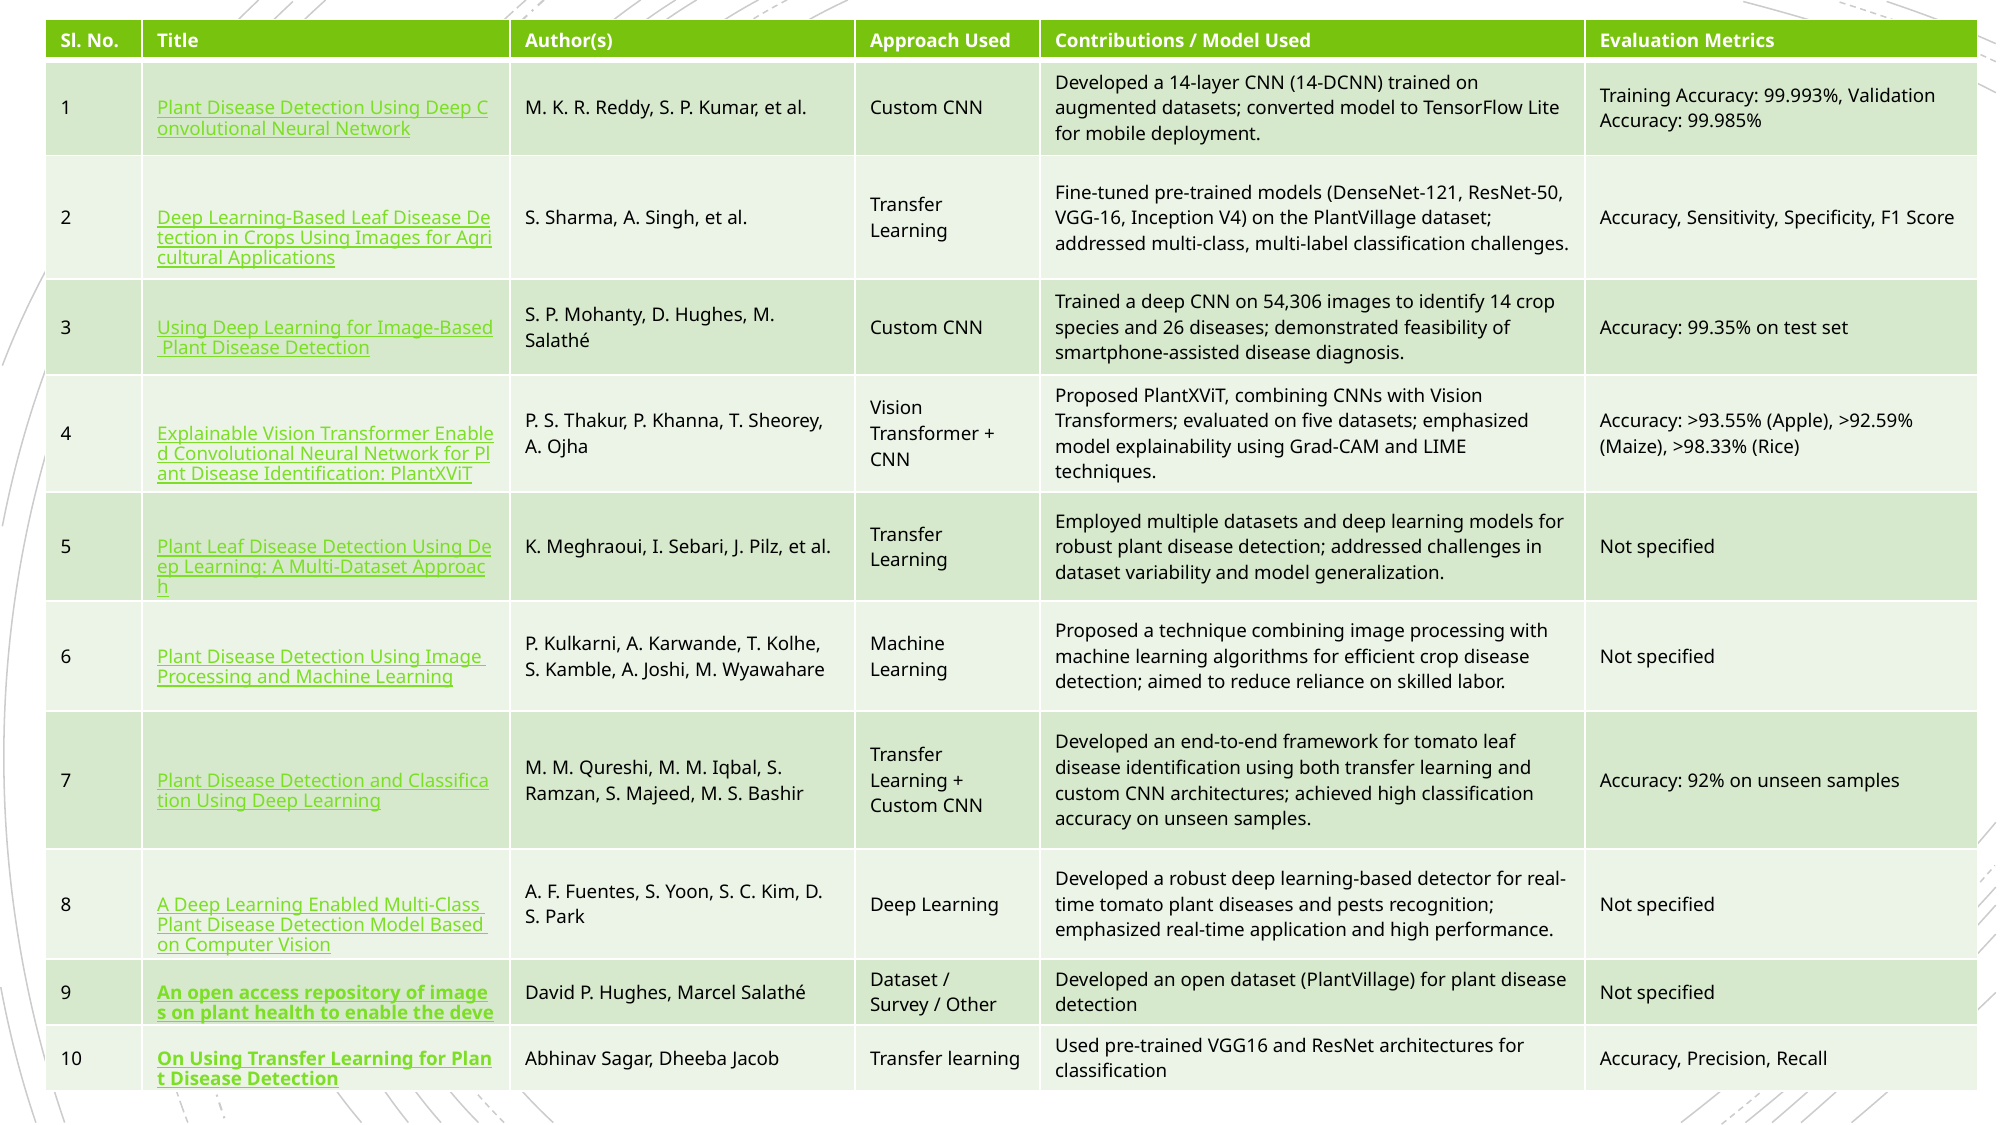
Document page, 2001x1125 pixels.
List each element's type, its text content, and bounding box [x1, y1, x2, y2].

table_cell Transfer Learning [856, 156, 1039, 278]
table_cell Plant Disease Detection Using Image Processing and Machine Learning [143, 602, 509, 710]
table_cell P. S. Thakur, P. Khanna, T. Sheorey, A. Ojha [511, 376, 854, 491]
table_cell Not specified [1586, 850, 1977, 958]
table_cell Custom CNN [856, 63, 1039, 155]
table_cell Accuracy, Sensitivity, Specificity, F1 Score [1586, 156, 1977, 278]
table_cell S. P. Mohanty, D. Hughes, M. Salathé [511, 280, 854, 374]
table_cell P. Kulkarni, A. Karwande, T. Kolhe, S. Kamble, A. Joshi, M. Wyawahare [511, 602, 854, 710]
table_cell Custom CNN [856, 280, 1039, 374]
table_cell Plant Disease Detection Using Deep Convolutional Neural Network [143, 63, 509, 155]
table_cell Explainable Vision Transformer Enabled Convolutional Neural Network for Plant Disease Identification: PlantXViT [143, 376, 509, 491]
table_cell Developed an open dataset (PlantVillage) for plant disease detection [1041, 960, 1584, 1024]
table_header Approach Used [856, 20, 1039, 57]
table_cell A. F. Fuentes, S. Yoon, S. C. Kim, D. S. Park [511, 850, 854, 958]
table_cell Developed a robust deep learning-based detector for real-time tomato plant diseases and pests recognition; emphasized real-time application and high performance. [1041, 850, 1584, 958]
table_cell K. Meghraoui, I. Sebari, J. Pilz, et al. [511, 493, 854, 600]
table_cell S. Sharma, A. Singh, et al. [511, 156, 854, 278]
table_cell 5 [46, 493, 141, 600]
table_header Title [143, 20, 509, 57]
table_cell Not specified [1586, 493, 1977, 600]
table_cell Trained a deep CNN on 54,306 images to identify 14 crop species and 26 diseases; demonstrated feasibility of smartphone-assisted disease diagnosis. [1041, 280, 1584, 374]
table_cell Proposed a technique combining image processing with machine learning algorithms for efficient crop disease detection; aimed to reduce reliance on skilled labor. [1041, 602, 1584, 710]
table_header Contributions / Model Used [1041, 20, 1584, 57]
table_cell Developed a 14-layer CNN (14-DCNN) trained on augmented datasets; converted model to TensorFlow Lite for mobile deployment. [1041, 63, 1584, 155]
table_cell An open access repository of images on plant health to enable the development of mobile disease diagnostics [143, 960, 509, 1024]
table_cell Vision Transformer + CNN [856, 376, 1039, 491]
table_cell Transfer Learning + Custom CNN [856, 712, 1039, 848]
table_cell Transfer learning [856, 1026, 1039, 1090]
table_cell Transfer Learning [856, 493, 1039, 600]
table_cell Training Accuracy: 99.993%, Validation Accuracy: 99.985% [1586, 63, 1977, 155]
table_cell 9 [46, 960, 141, 1024]
table_cell Plant Leaf Disease Detection Using Deep Learning: A Multi-Dataset Approach [143, 493, 509, 600]
table_cell 6 [46, 602, 141, 710]
table_cell Accuracy: 99.35% on test set [1586, 280, 1977, 374]
table_cell 1 [46, 63, 141, 155]
table_cell Proposed PlantXViT, combining CNNs with Vision Transformers; evaluated on five datasets; emphasized model explainability using Grad-CAM and LIME techniques. [1041, 376, 1584, 491]
table_cell Abhinav Sagar, Dheeba Jacob [511, 1026, 854, 1090]
table_header Sl. No. [46, 20, 141, 57]
table_cell M. M. Qureshi, M. M. Iqbal, S. Ramzan, S. Majeed, M. S. Bashir [511, 712, 854, 848]
table_cell Accuracy: 92% on unseen samples [1586, 712, 1977, 848]
table_cell Accuracy: >93.55% (Apple), >92.59% (Maize), >98.33% (Rice) [1586, 376, 1977, 491]
table_cell On Using Transfer Learning for Plant Disease Detection [143, 1026, 509, 1090]
table_cell Developed an end-to-end framework for tomato leaf disease identification using both transfer learning and custom CNN architectures; achieved high classification accuracy on unseen samples. [1041, 712, 1584, 848]
table_header Evaluation Metrics [1586, 20, 1977, 57]
table_cell Accuracy, Precision, Recall [1586, 1026, 1977, 1090]
table_cell Machine Learning [856, 602, 1039, 710]
table_cell Fine-tuned pre-trained models (DenseNet-121, ResNet-50, VGG-16, Inception V4) on the PlantVillage dataset; addressed multi-class, multi-label classification challenges. [1041, 156, 1584, 278]
table_cell 2 [46, 156, 141, 278]
table_cell 4 [46, 376, 141, 491]
table_cell David P. Hughes, Marcel Salathé [511, 960, 854, 1024]
table_cell Not specified [1586, 960, 1977, 1024]
table_cell 3 [46, 280, 141, 374]
table_cell Dataset / Survey / Other [856, 960, 1039, 1024]
table_cell Plant Disease Detection and Classification Using Deep Learning [143, 712, 509, 848]
table_cell 7 [46, 712, 141, 848]
table_cell M. K. R. Reddy, S. P. Kumar, et al. [511, 63, 854, 155]
table_cell A Deep Learning Enabled Multi-Class Plant Disease Detection Model Based on Computer Vision [143, 850, 509, 958]
table_cell Deep Learning [856, 850, 1039, 958]
table_cell Deep Learning-Based Leaf Disease Detection in Crops Using Images for Agricultural Applications [143, 156, 509, 278]
table_header Author(s) [511, 20, 854, 57]
table_cell Not specified [1586, 602, 1977, 710]
table_cell Employed multiple datasets and deep learning models for robust plant disease detection; addressed challenges in dataset variability and model generalization. [1041, 493, 1584, 600]
table_cell Using Deep Learning for Image-Based Plant Disease Detection [143, 280, 509, 374]
table_cell 10 [46, 1026, 141, 1090]
table_cell Used pre-trained VGG16 and ResNet architectures for classification [1041, 1026, 1584, 1090]
table_cell 8 [46, 850, 141, 958]
